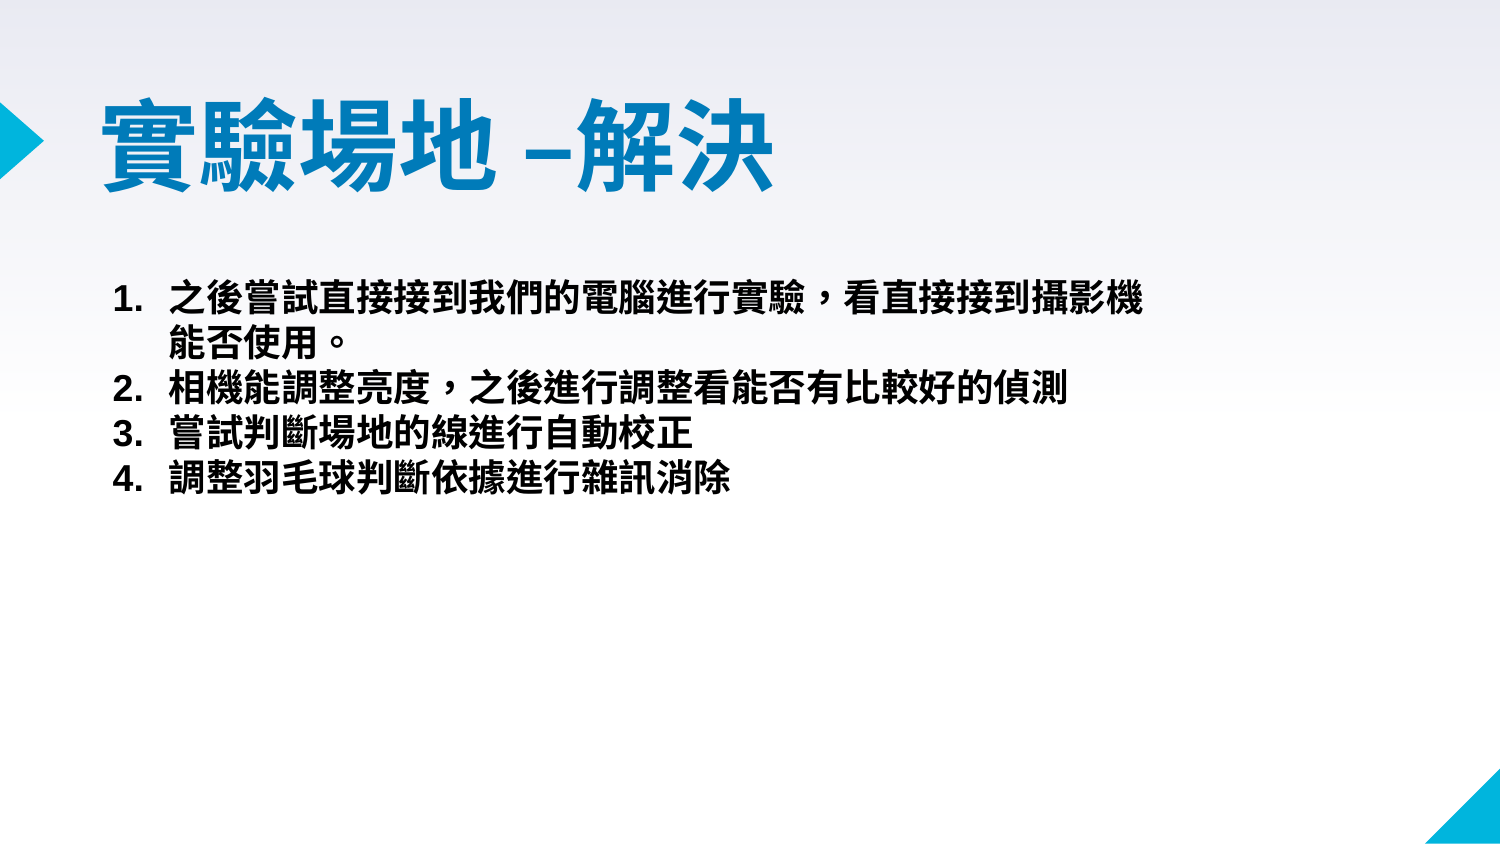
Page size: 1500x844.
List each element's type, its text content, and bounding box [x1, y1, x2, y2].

text_box 之後嘗試直接接到我們的電腦進行實驗，看直接接到攝影機能否使用。 相機能調整亮度，之後進行調整看能否有比較好的偵測 嘗試判斷場地的線進行自動校正 調整羽毛球判斷依據進行雜訊消除 [97, 266, 1193, 506]
title 實驗場地 –解決 [42, 106, 1299, 285]
